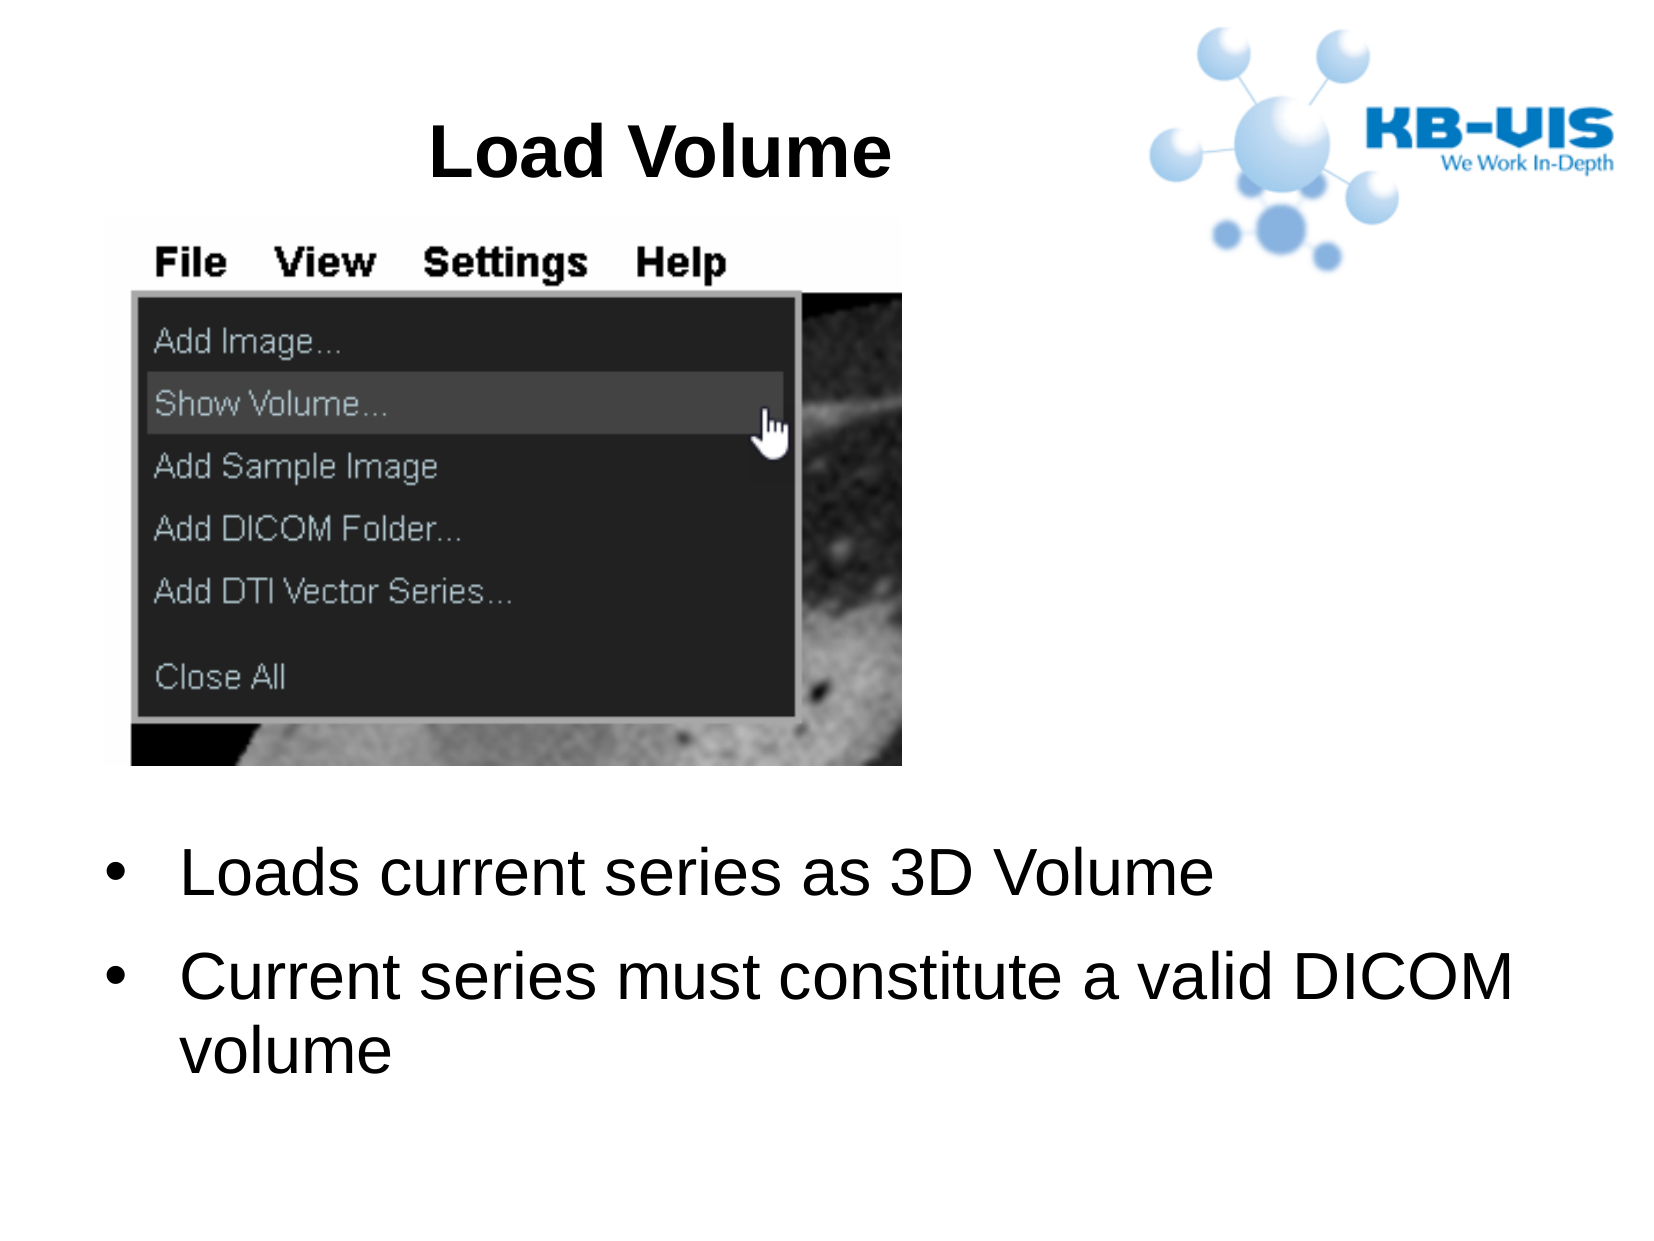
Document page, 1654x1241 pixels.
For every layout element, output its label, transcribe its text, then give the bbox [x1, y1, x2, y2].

picture [0, 0, 1654, 1241]
title Load Volume [82, 49, 1352, 257]
list Loads current series as 3D Volume Current series must constitute a valid DICOM volume [104, 835, 1571, 1168]
